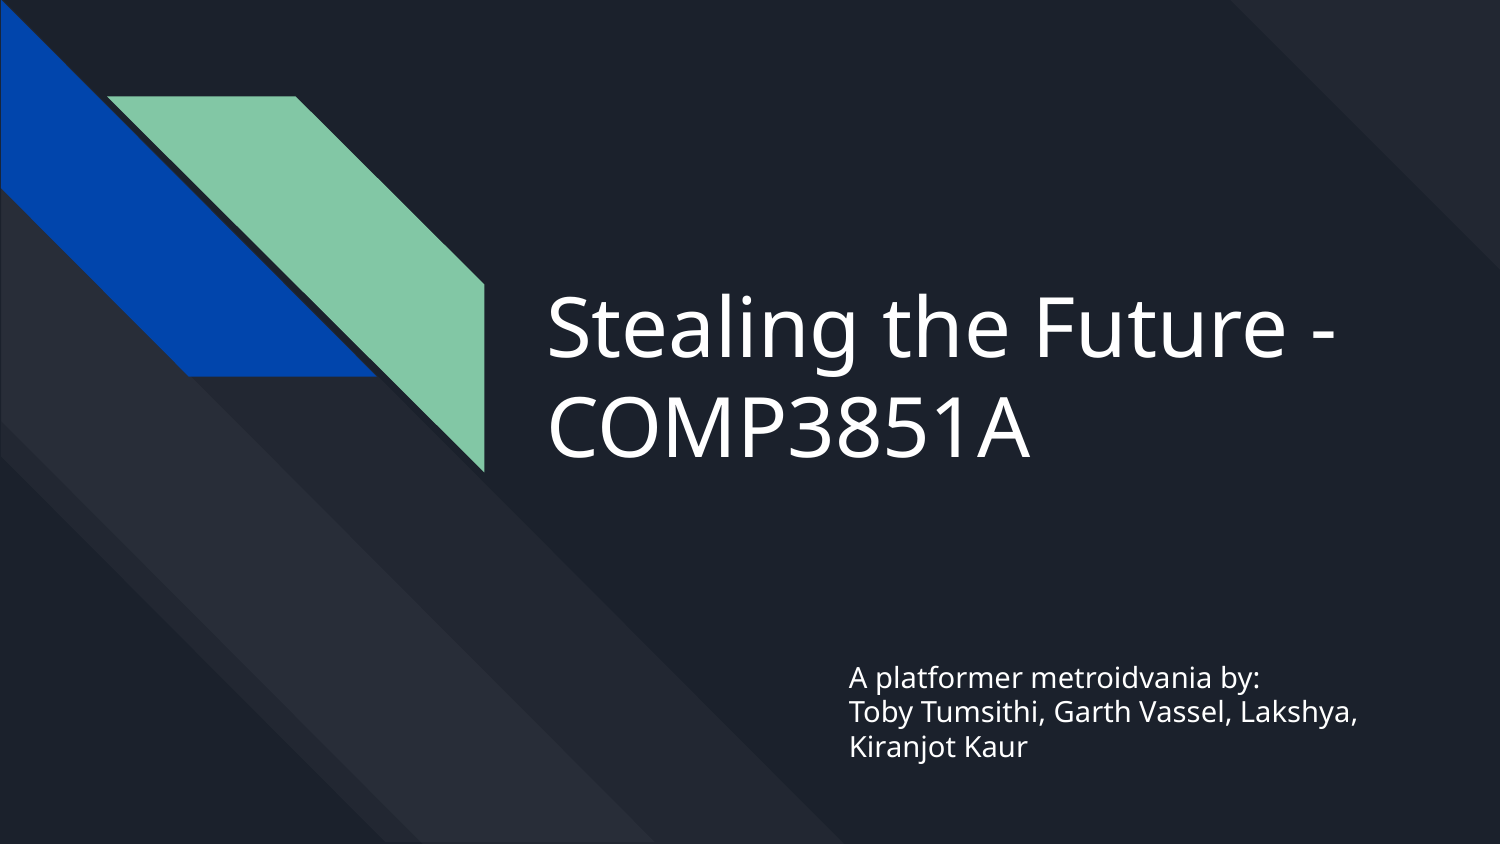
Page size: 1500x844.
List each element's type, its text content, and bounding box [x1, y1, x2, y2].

subtitle A platformer metroidvania by: Toby Tumsithi, Garth Vassel, Lakshya, Kiranjot Kaur [833, 643, 1404, 787]
title Stealing the Future - COMP3851A [531, 258, 1404, 518]
